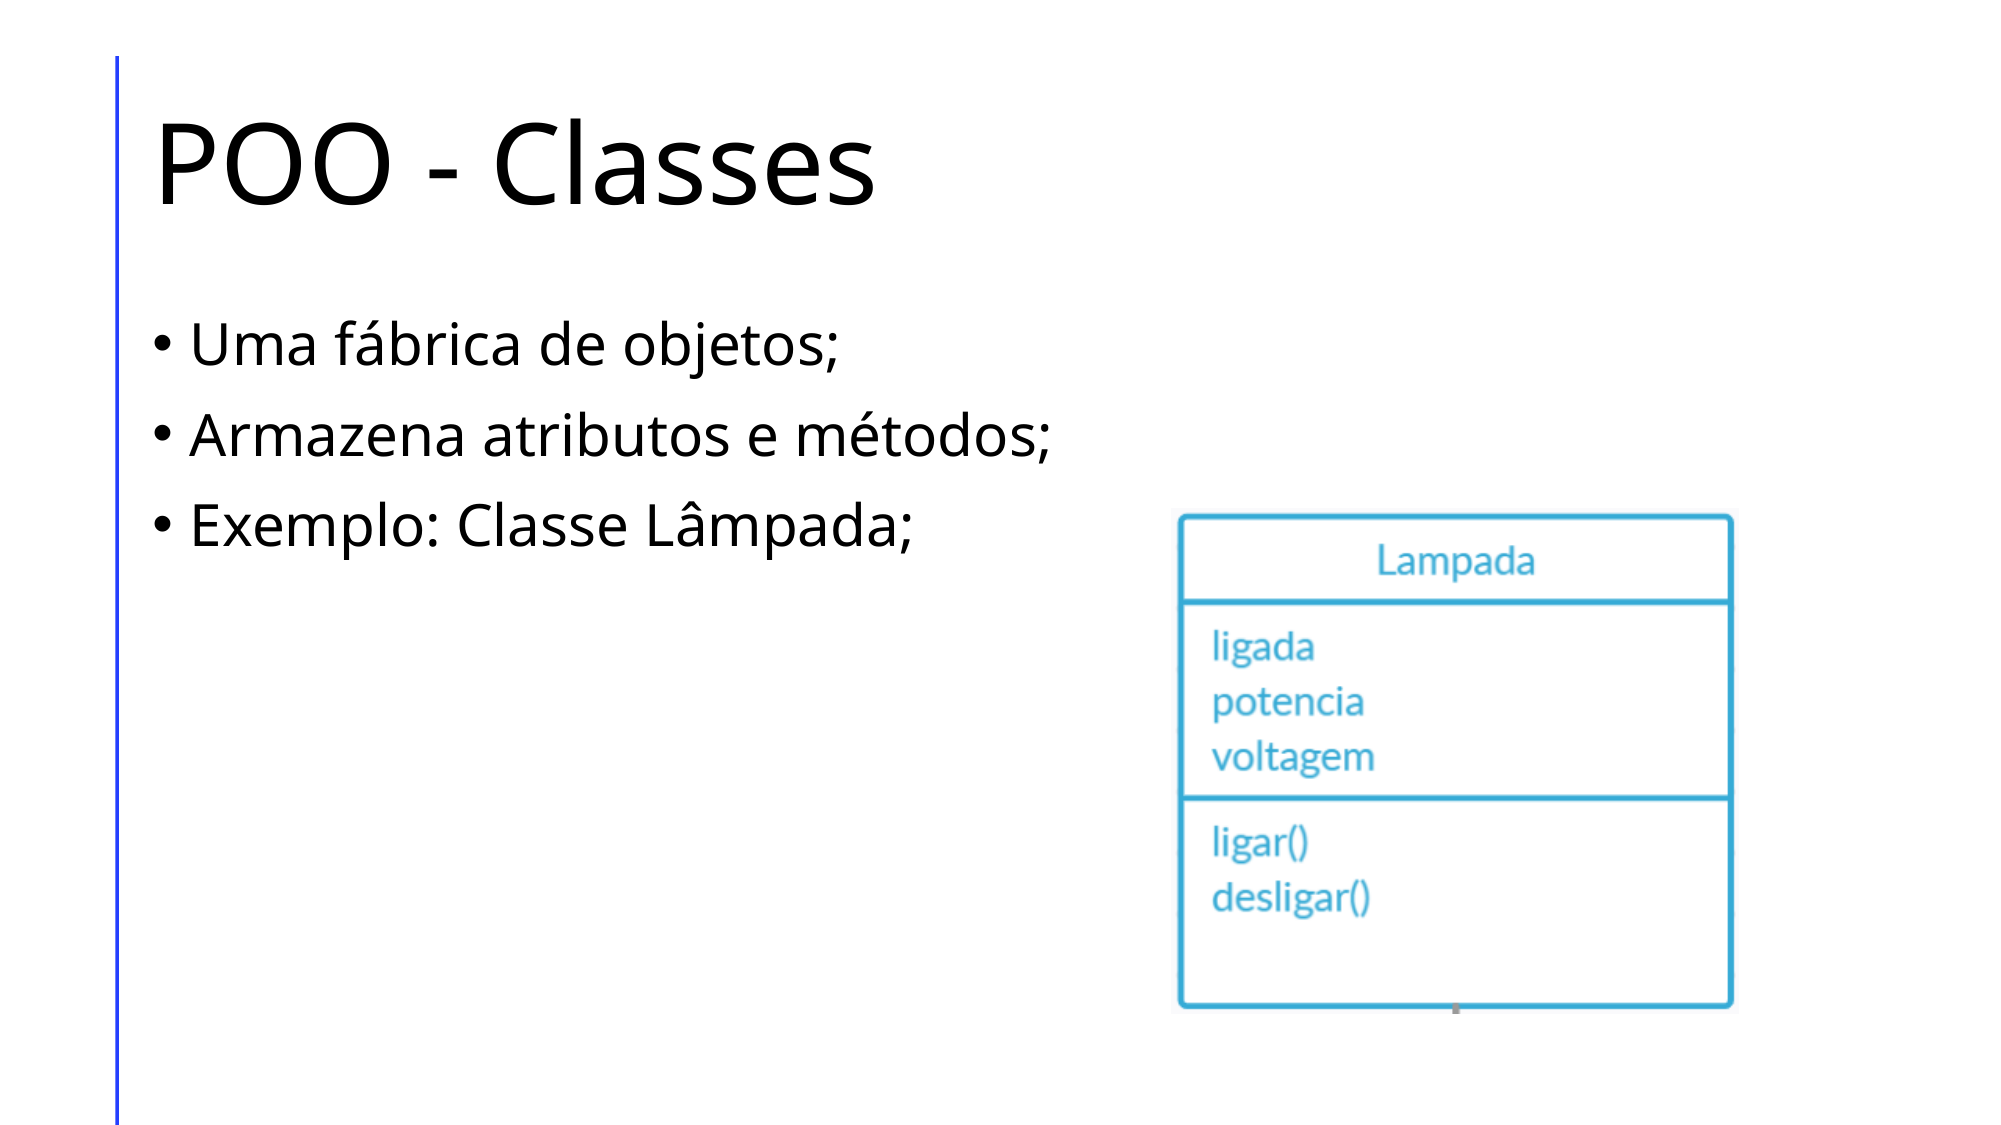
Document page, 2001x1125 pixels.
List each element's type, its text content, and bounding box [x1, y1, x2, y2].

list Uma fábrica de objetos; Armazena atributos e métodos; Exemplo: Classe Lâmpada; [137, 299, 1863, 1014]
title POO - Classes [137, 59, 1863, 278]
picture [1171, 508, 1739, 1014]
